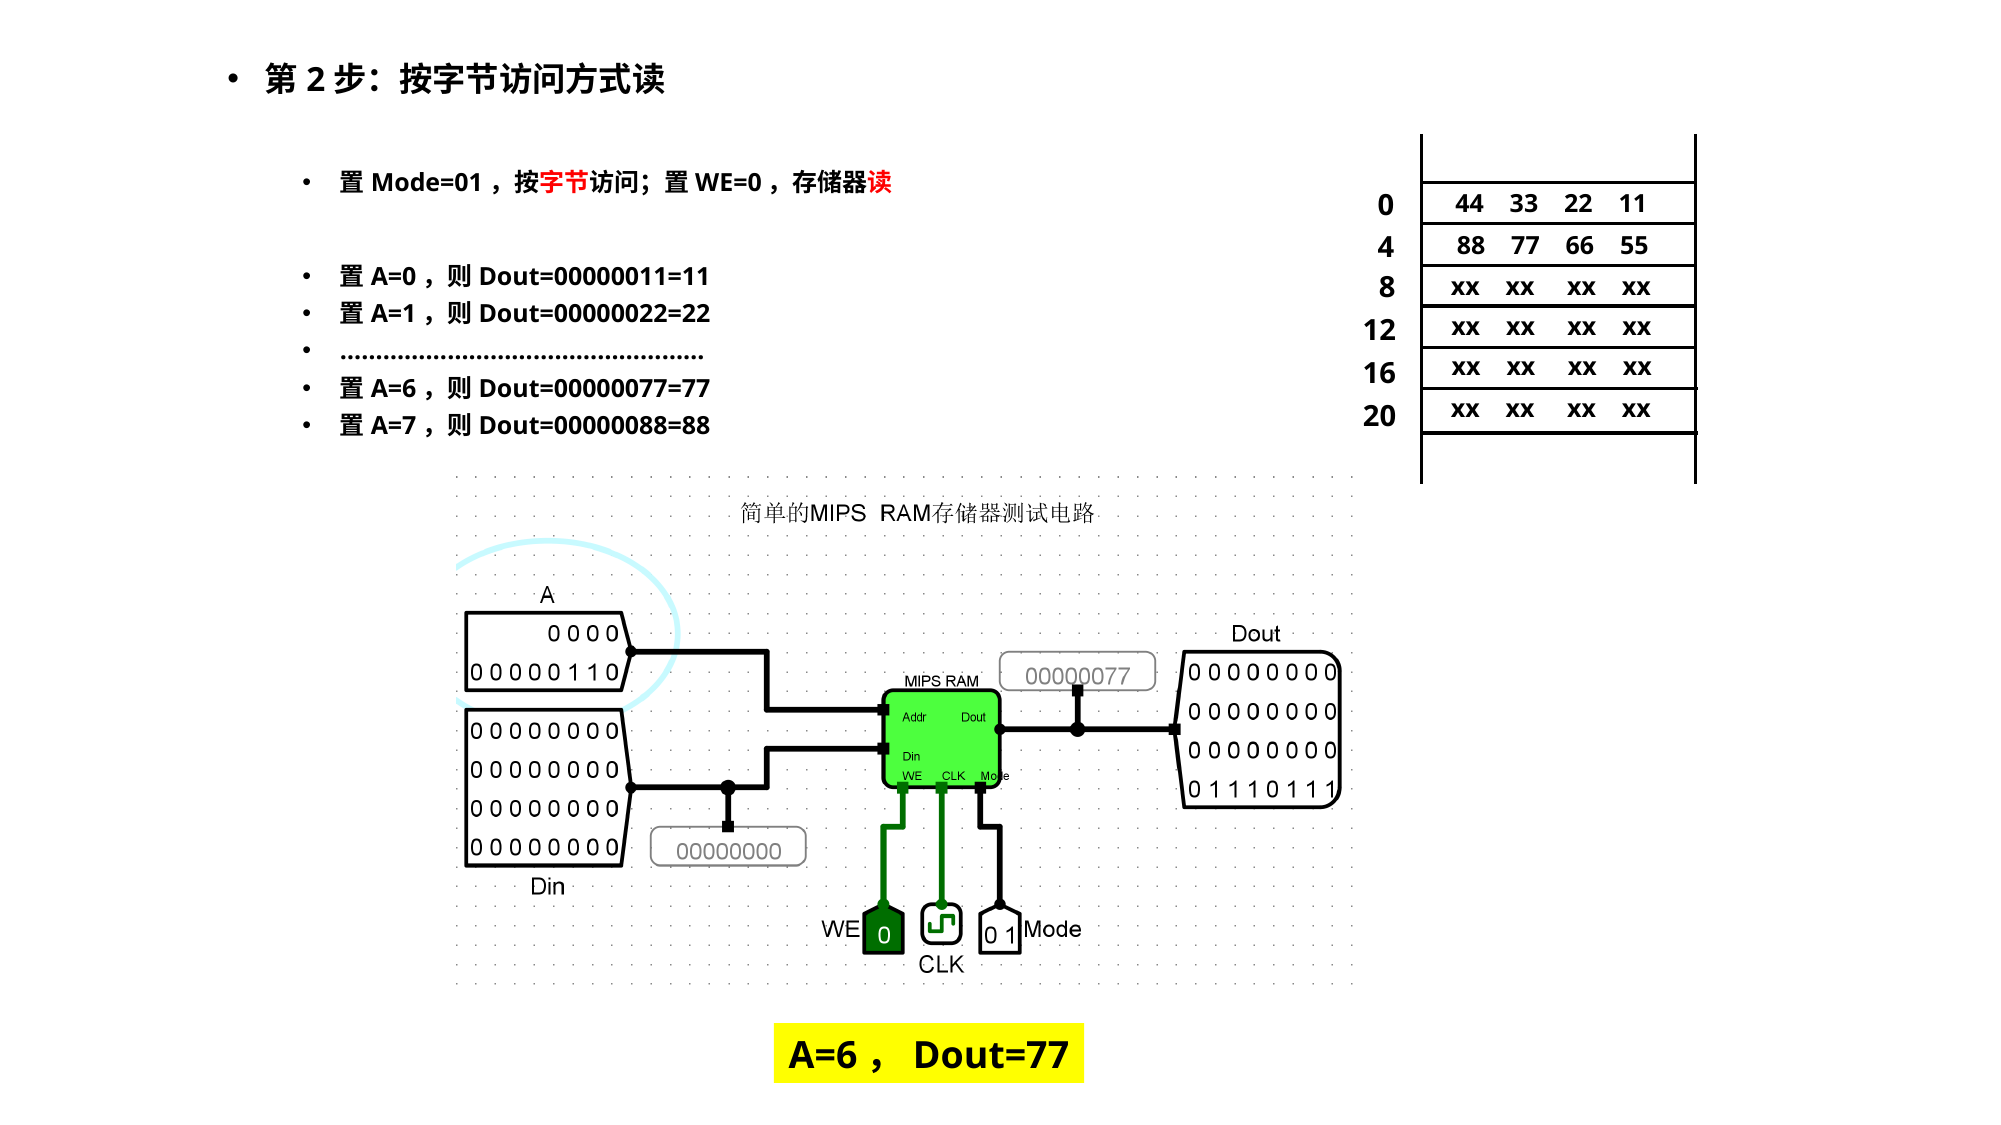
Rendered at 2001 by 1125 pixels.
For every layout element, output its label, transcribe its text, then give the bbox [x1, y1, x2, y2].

list 第2步：按字节访问方式读 置Mode=01，按字节访问；置WE=0，存储器读 置A=0，则Dout=00000011=11 置A=1，则Dout=00000022=22 …………………………………………… 置A=6，则Dout=00000077=77 置A=7，则Dout=00000088=88 [137, 54, 1863, 769]
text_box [1347, 133, 1698, 484]
text_box A=6，Dout=77 [773, 1023, 1085, 1083]
picture [456, 476, 1365, 988]
